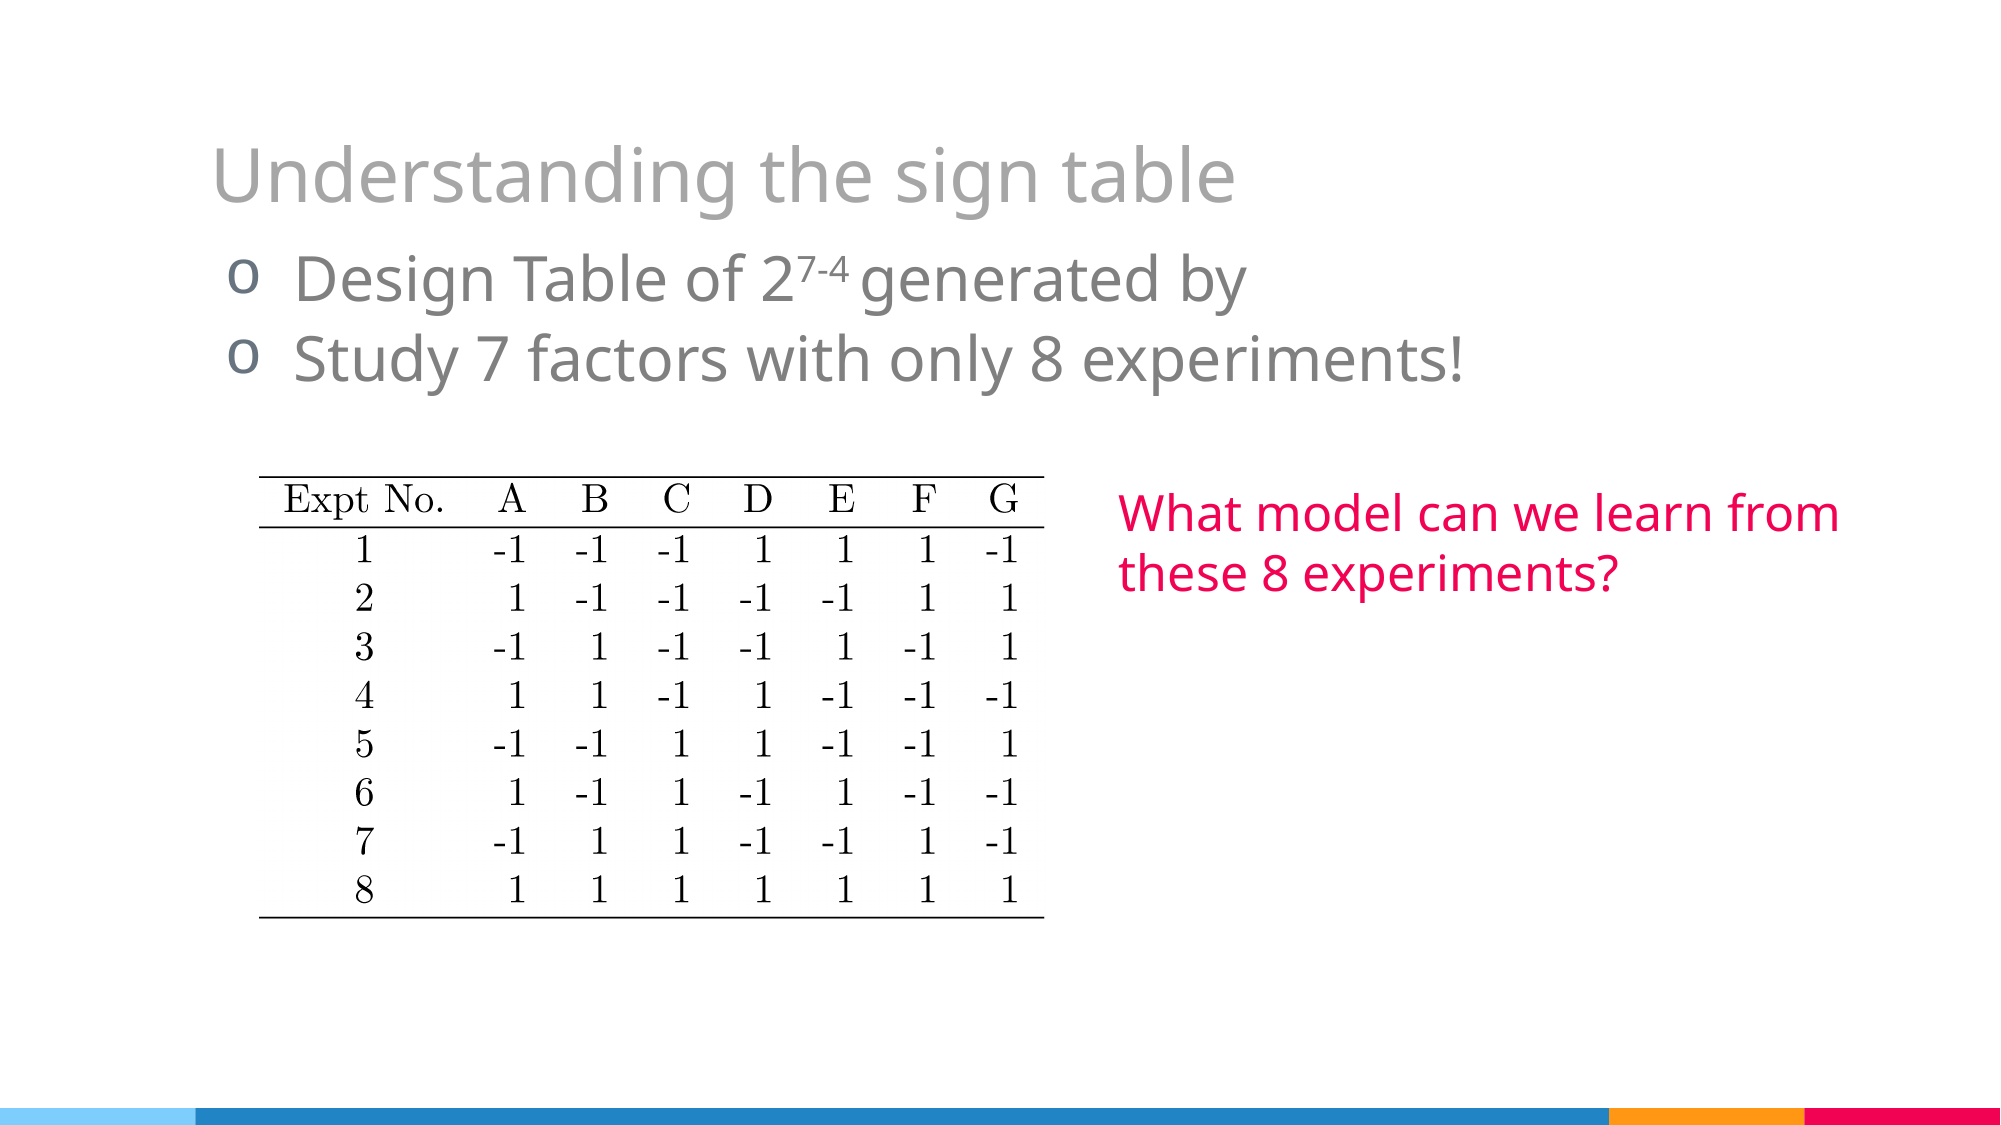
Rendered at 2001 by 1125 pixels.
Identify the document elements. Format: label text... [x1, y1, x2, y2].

text_box What model can we learn from these 8 experiments? [1104, 473, 1914, 729]
title Understanding the sign table [195, 45, 1748, 233]
list Design Table of 27-4 generated by Study 7 factors with only 8 experiments! [203, 232, 1617, 1010]
picture [255, 473, 1046, 920]
